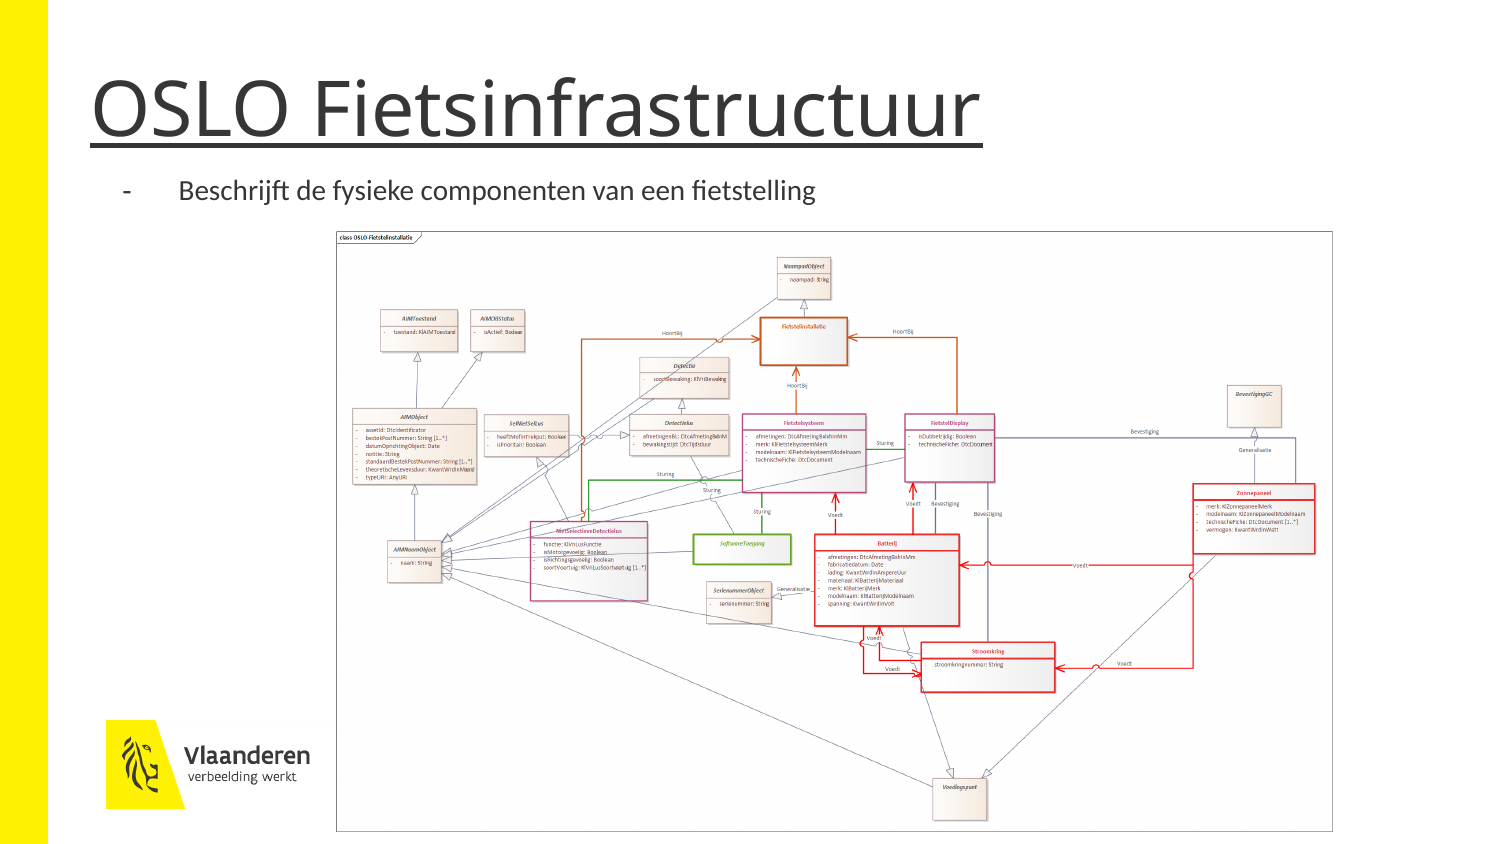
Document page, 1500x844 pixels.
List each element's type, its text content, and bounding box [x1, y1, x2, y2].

picture [335, 230, 1333, 832]
list Beschrijft de fysieke componenten van een fietstelling [88, 160, 1412, 613]
title OSLO Fietsinfrastructuur [75, 42, 1292, 181]
picture [106, 720, 333, 809]
